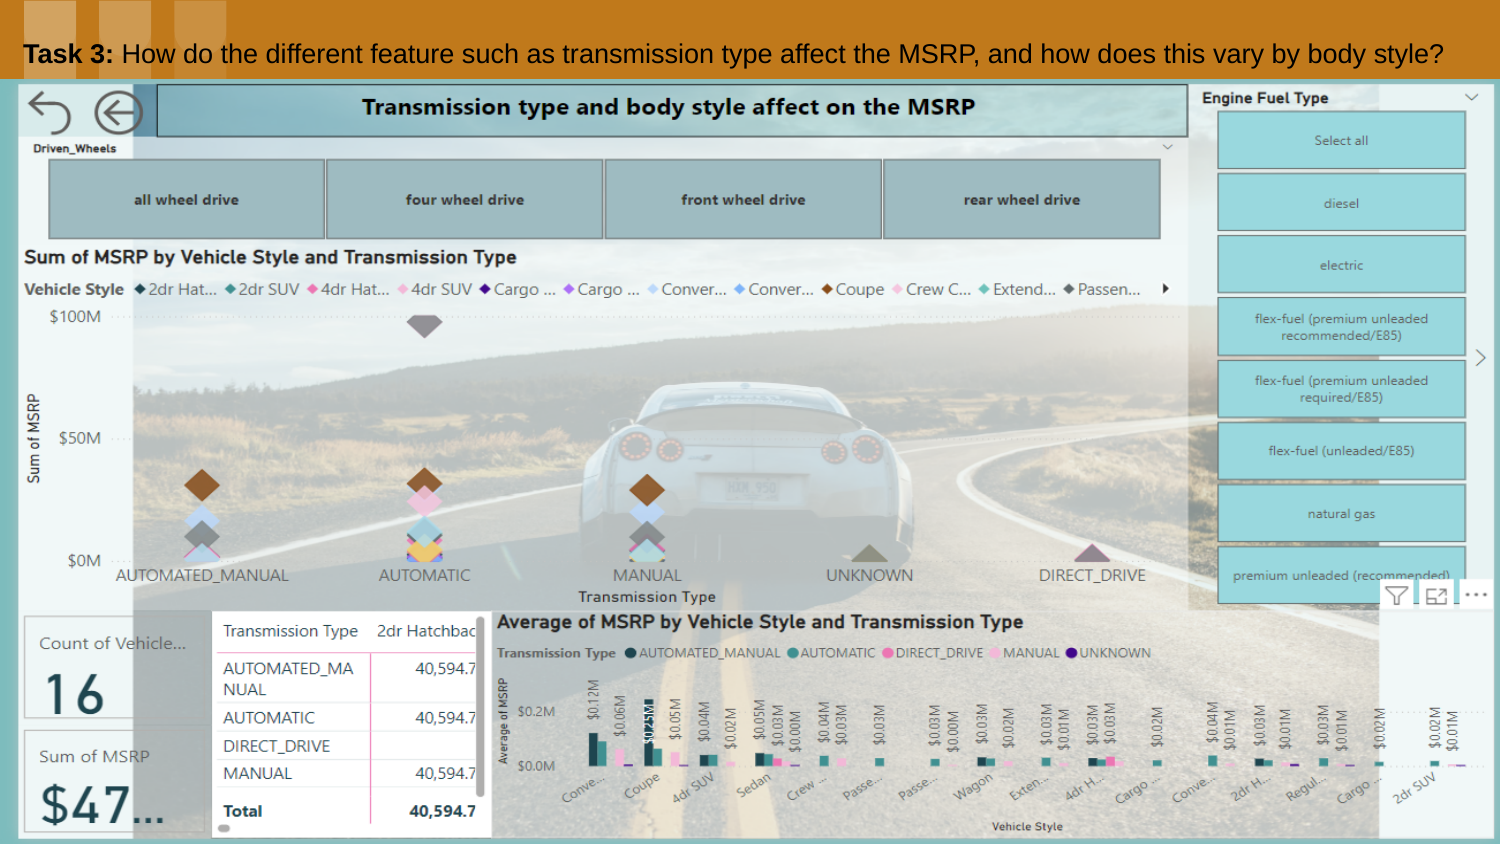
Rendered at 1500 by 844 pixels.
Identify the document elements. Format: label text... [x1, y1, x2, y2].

picture [0, 79, 1500, 844]
text_box Task 3: How do the different feature such as transmission type affect the MSRP, and how does this vary by body style? [8, 16, 1486, 72]
